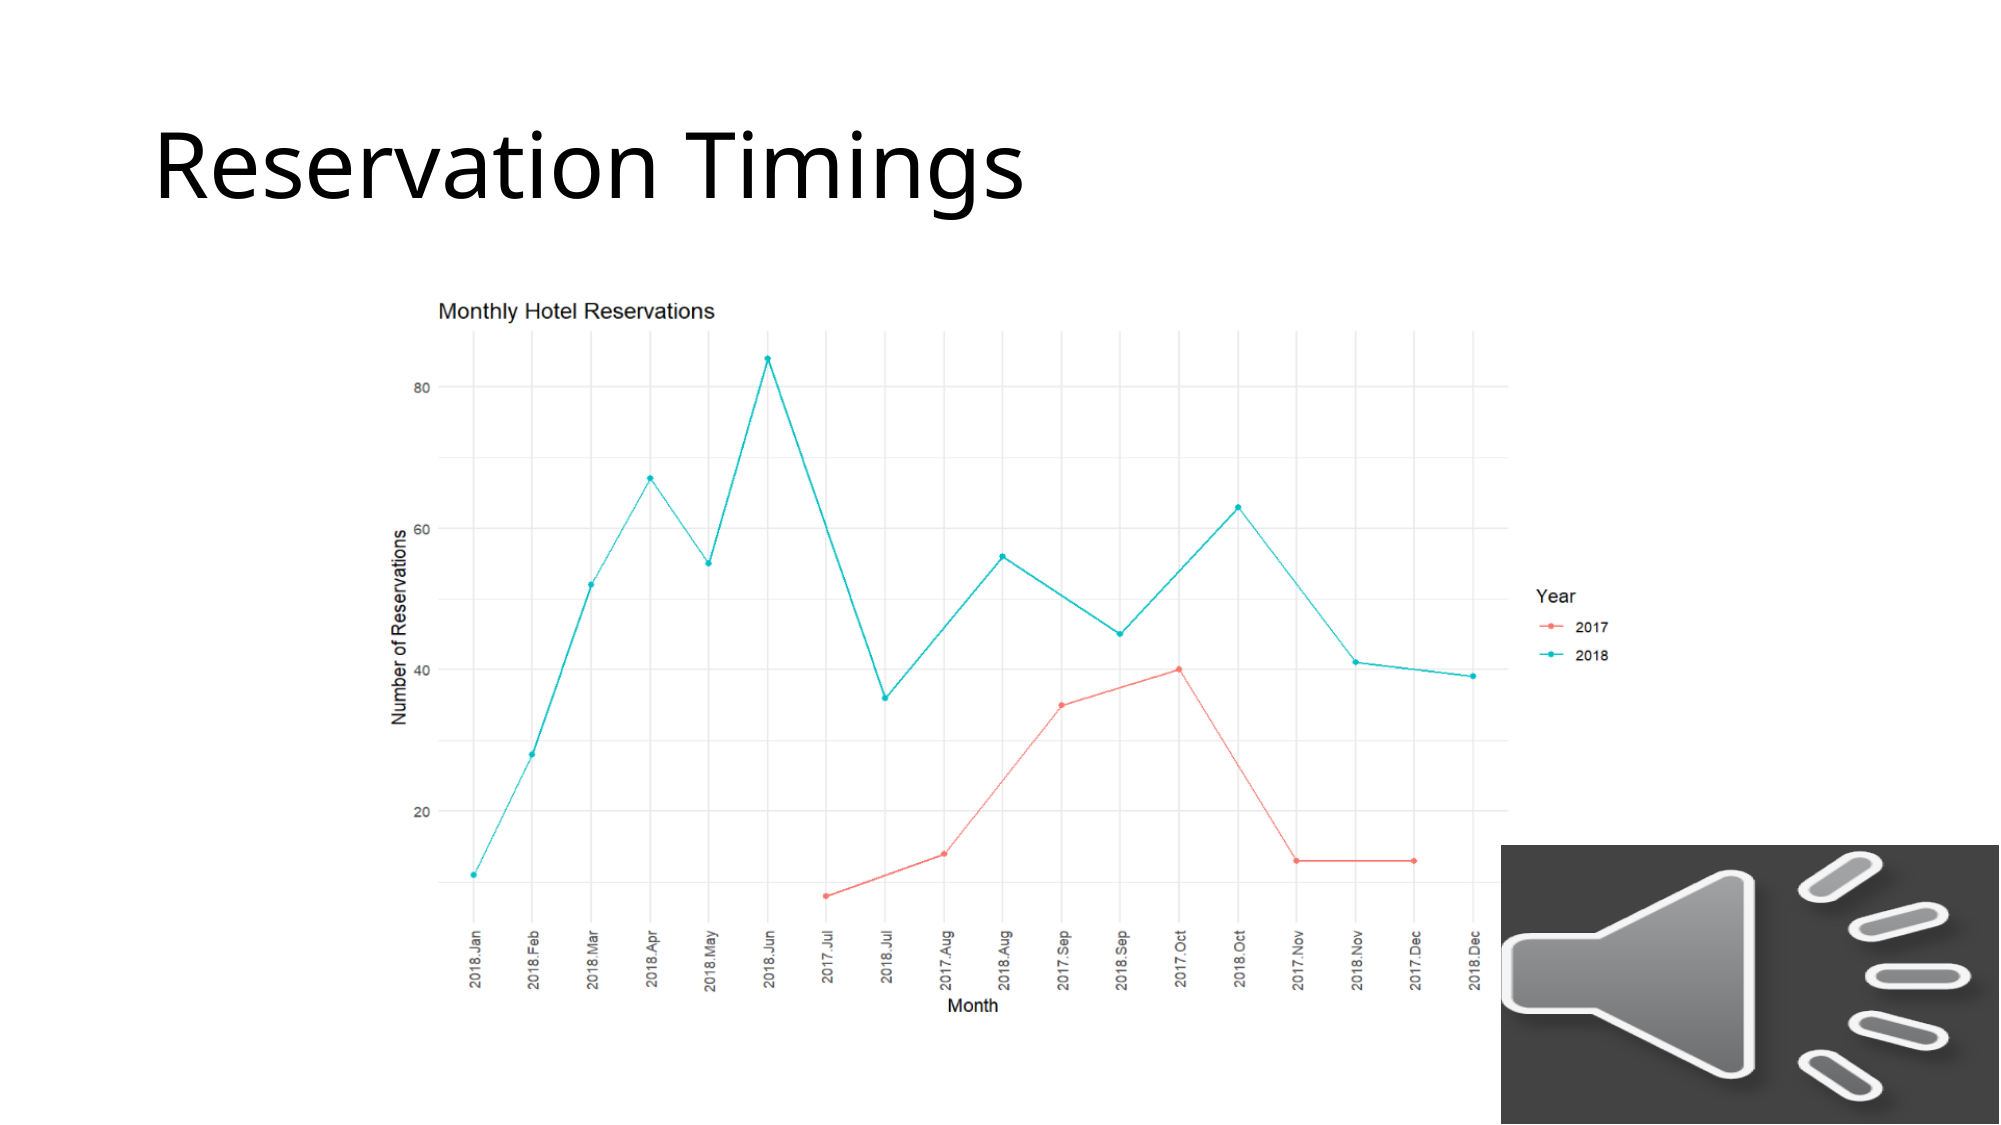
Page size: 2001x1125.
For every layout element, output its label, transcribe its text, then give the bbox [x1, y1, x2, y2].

title Reservation Timings [137, 59, 1863, 278]
picture [1499, 843, 2000, 1125]
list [384, 299, 1616, 1014]
